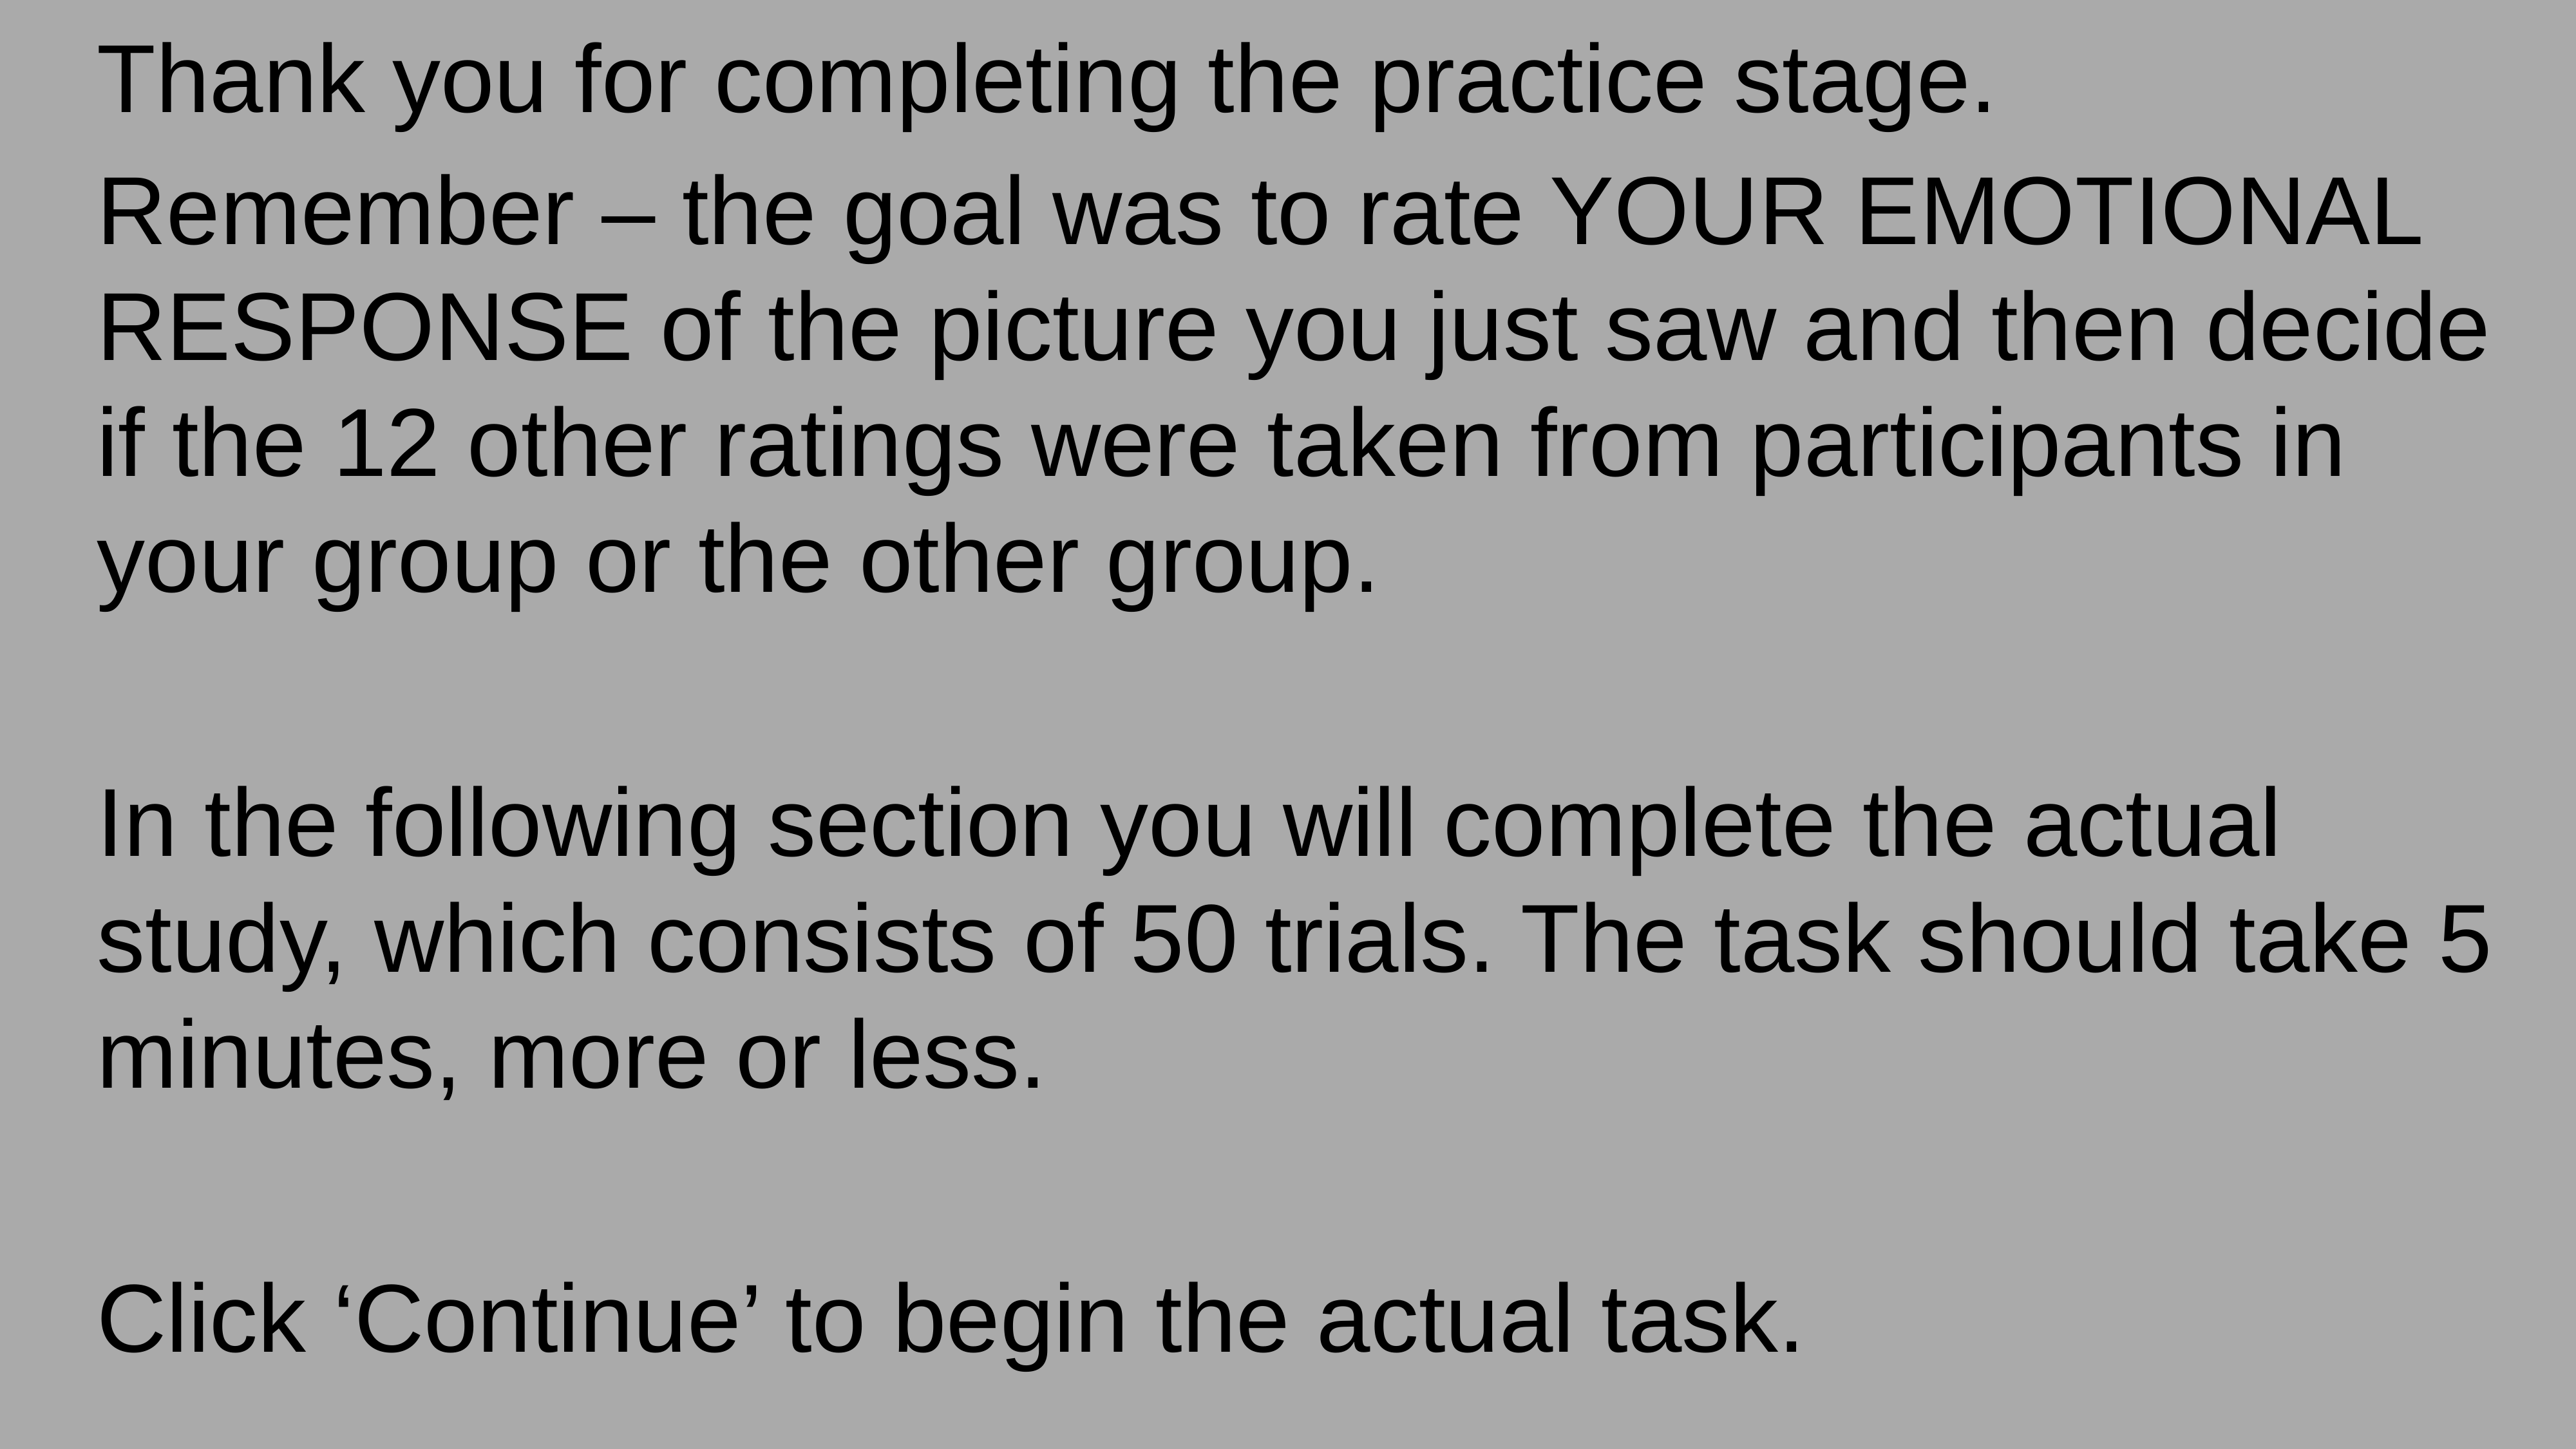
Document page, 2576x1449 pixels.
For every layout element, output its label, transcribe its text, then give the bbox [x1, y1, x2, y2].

text_box Thank you for completing the practice stage. Remember – the goal was to rate YOUR EMOTIONAL RESPONSE of the picture you just saw and then decide if the 12 other ratings were taken from participants in your group or the other group. In the following section you will complete the actual study, which consists of 50 trials. The task should take 5 minutes, more or less. Click ‘Continue’ to begin the actual task. [77, 6, 2576, 1449]
